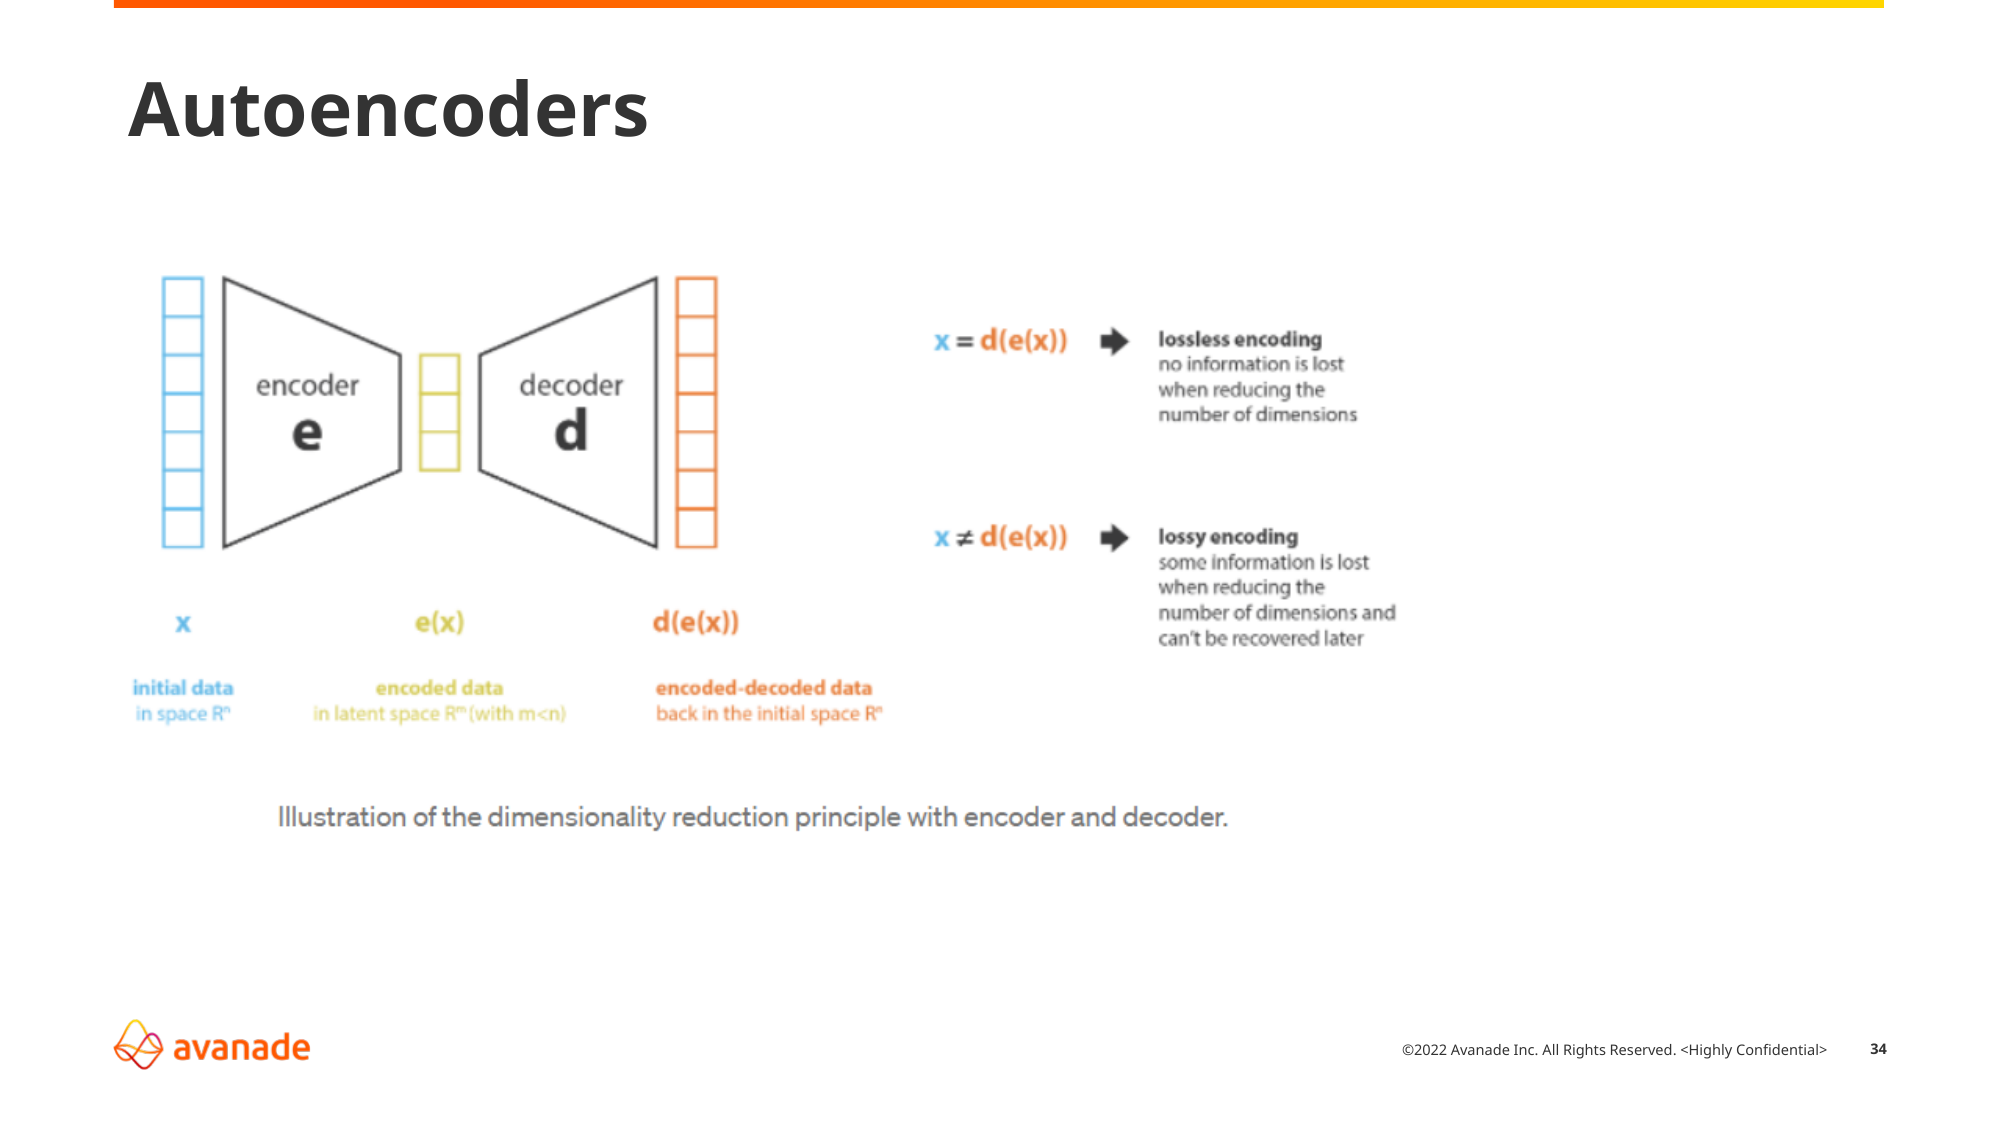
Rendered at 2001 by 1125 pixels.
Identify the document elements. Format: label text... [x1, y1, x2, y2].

title Autoencoders [113, 64, 1883, 228]
picture [93, 999, 339, 1090]
picture [113, 249, 1419, 861]
